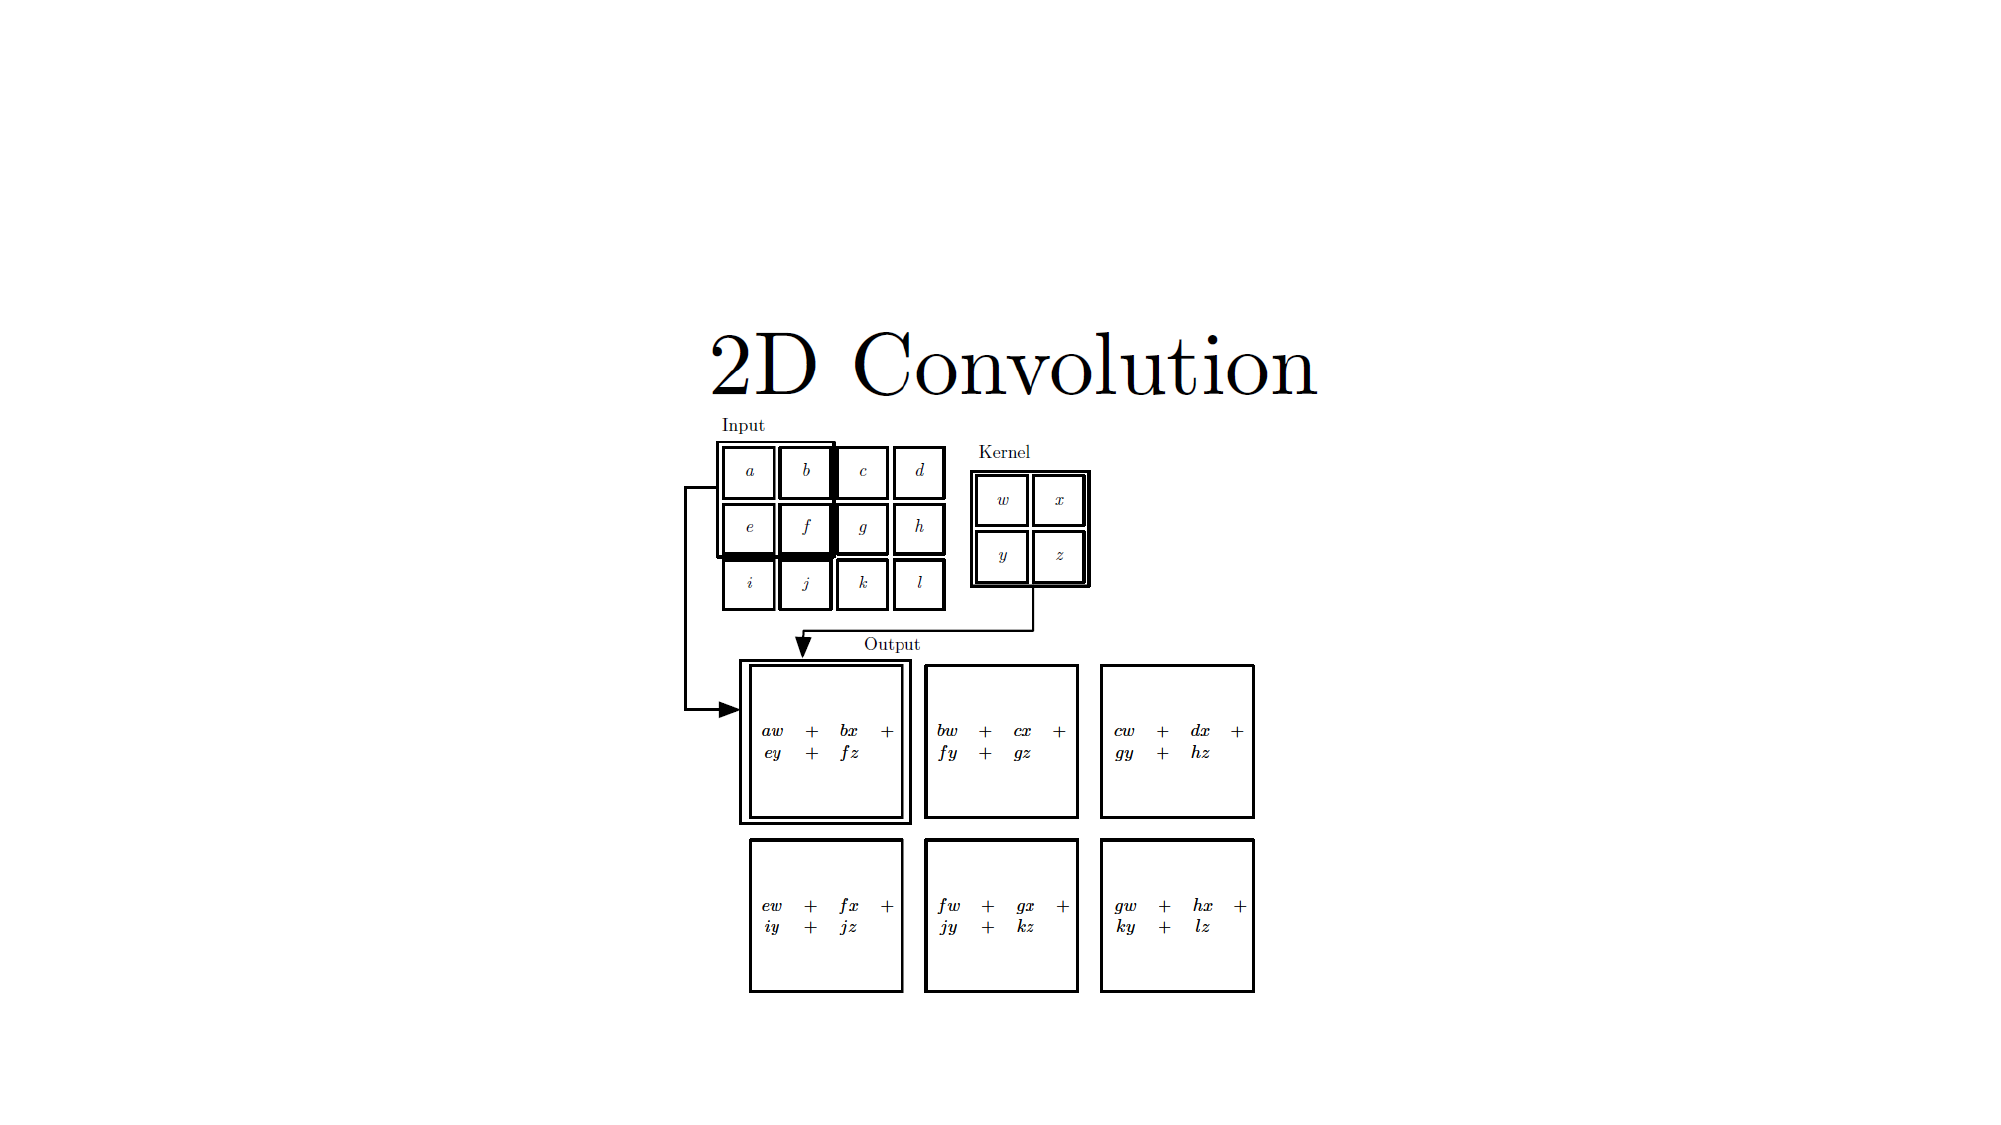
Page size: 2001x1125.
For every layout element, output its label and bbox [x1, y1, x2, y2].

list [647, 299, 1352, 1014]
